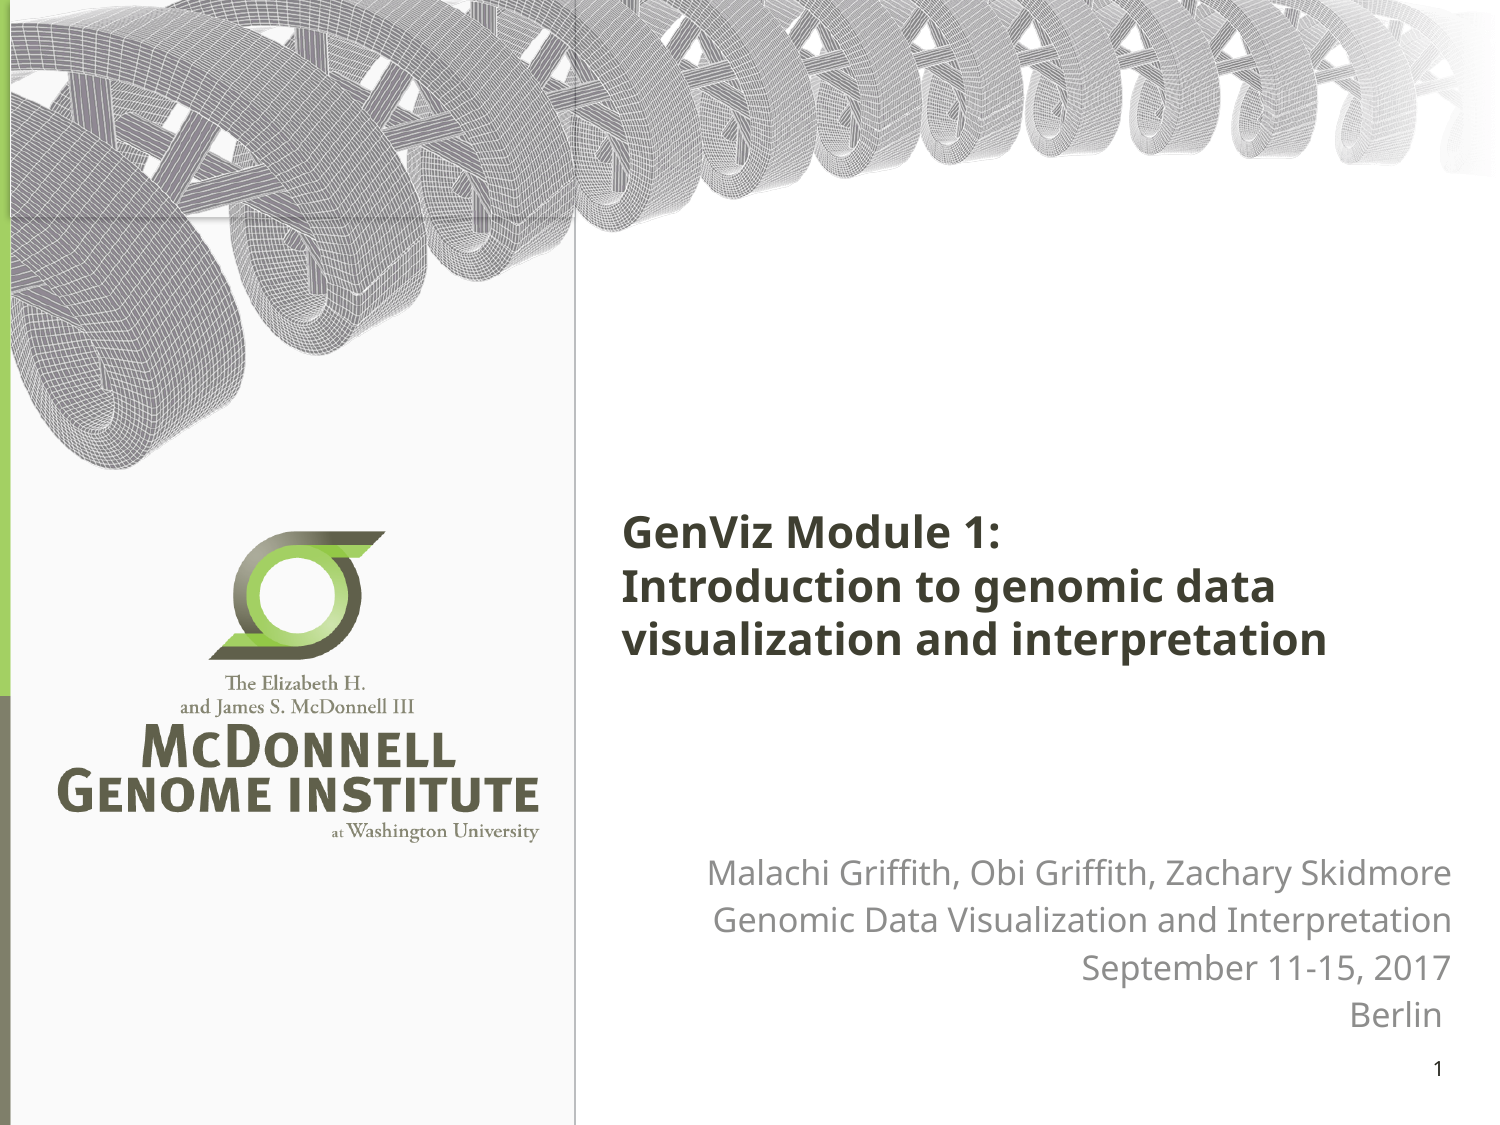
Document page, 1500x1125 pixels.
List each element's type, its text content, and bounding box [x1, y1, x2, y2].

subtitle Malachi Griffith, Obi Griffith, Zachary Skidmore Genomic Data Visualization and Interpretation September 11-15, 2017 Berlin [606, 843, 1467, 1044]
title GenViz Module 1: Introduction to genomic data visualization and interpretation [606, 494, 1467, 672]
picture [0, 0, 1500, 1125]
